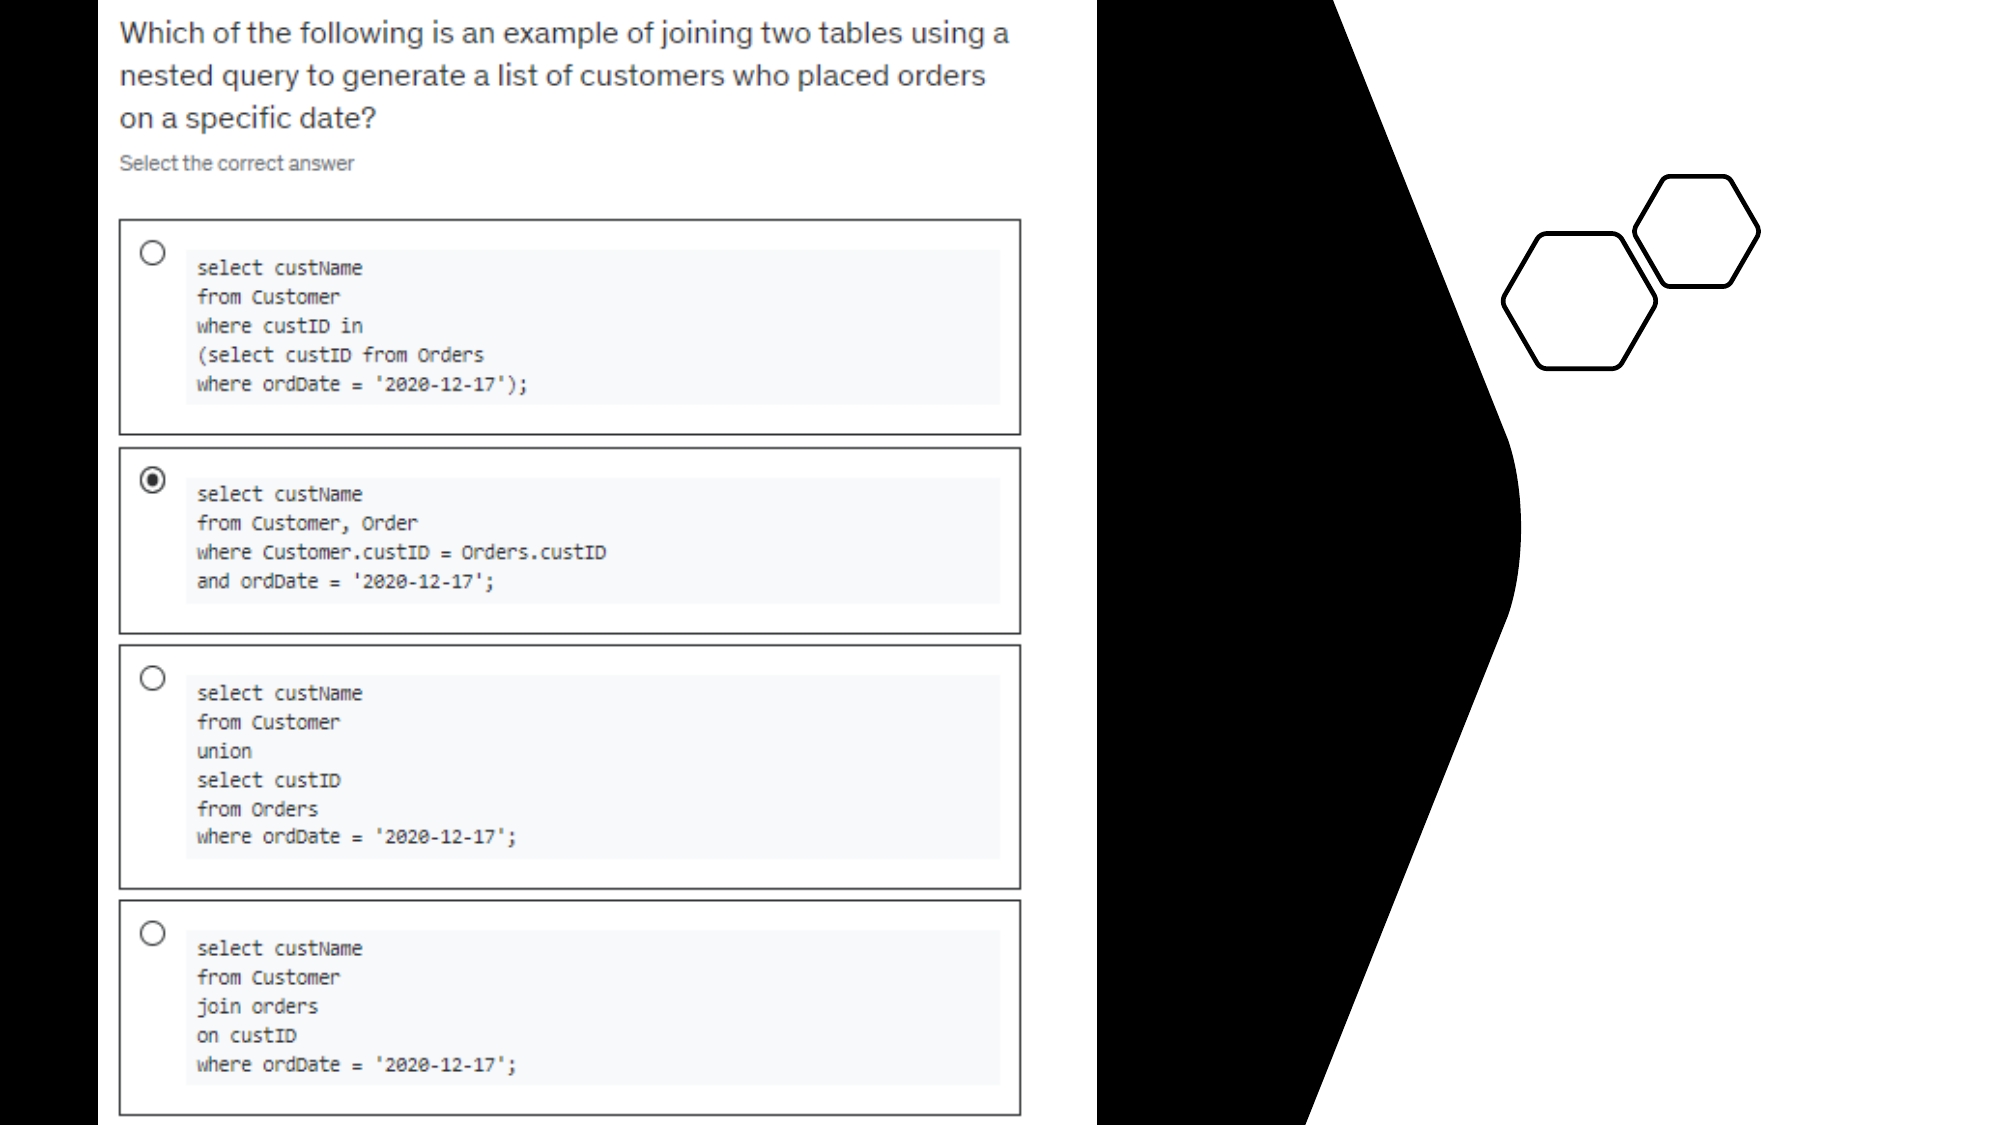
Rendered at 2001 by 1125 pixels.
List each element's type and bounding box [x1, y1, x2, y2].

text_box [1502, 176, 1759, 369]
text_box [1097, 0, 1523, 1125]
text_box [1307, 0, 2000, 1125]
text_box [0, 0, 98, 1125]
list [98, 0, 1097, 1125]
